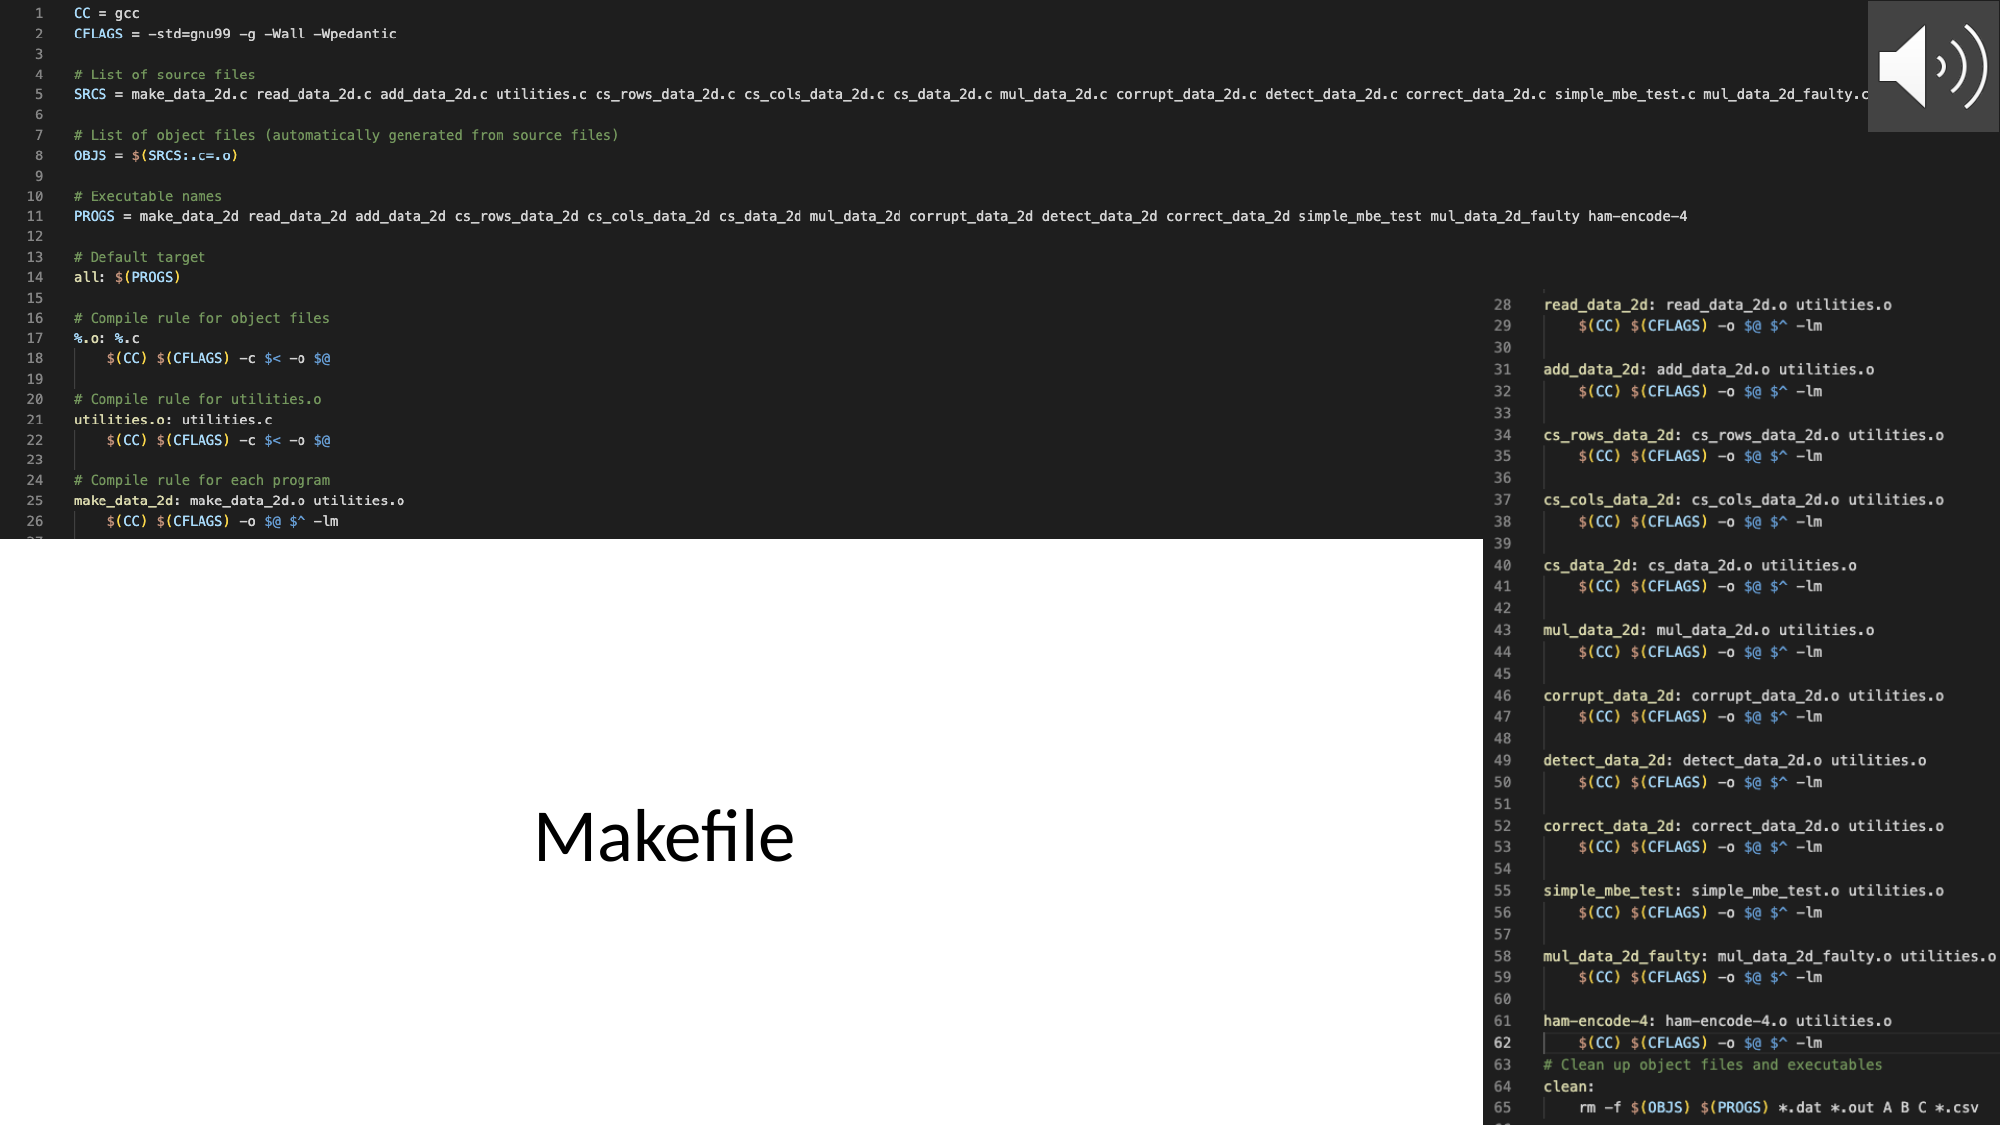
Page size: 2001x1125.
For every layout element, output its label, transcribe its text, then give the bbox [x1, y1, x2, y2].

text_box Makefile [518, 778, 811, 884]
picture [0, 0, 2000, 1125]
